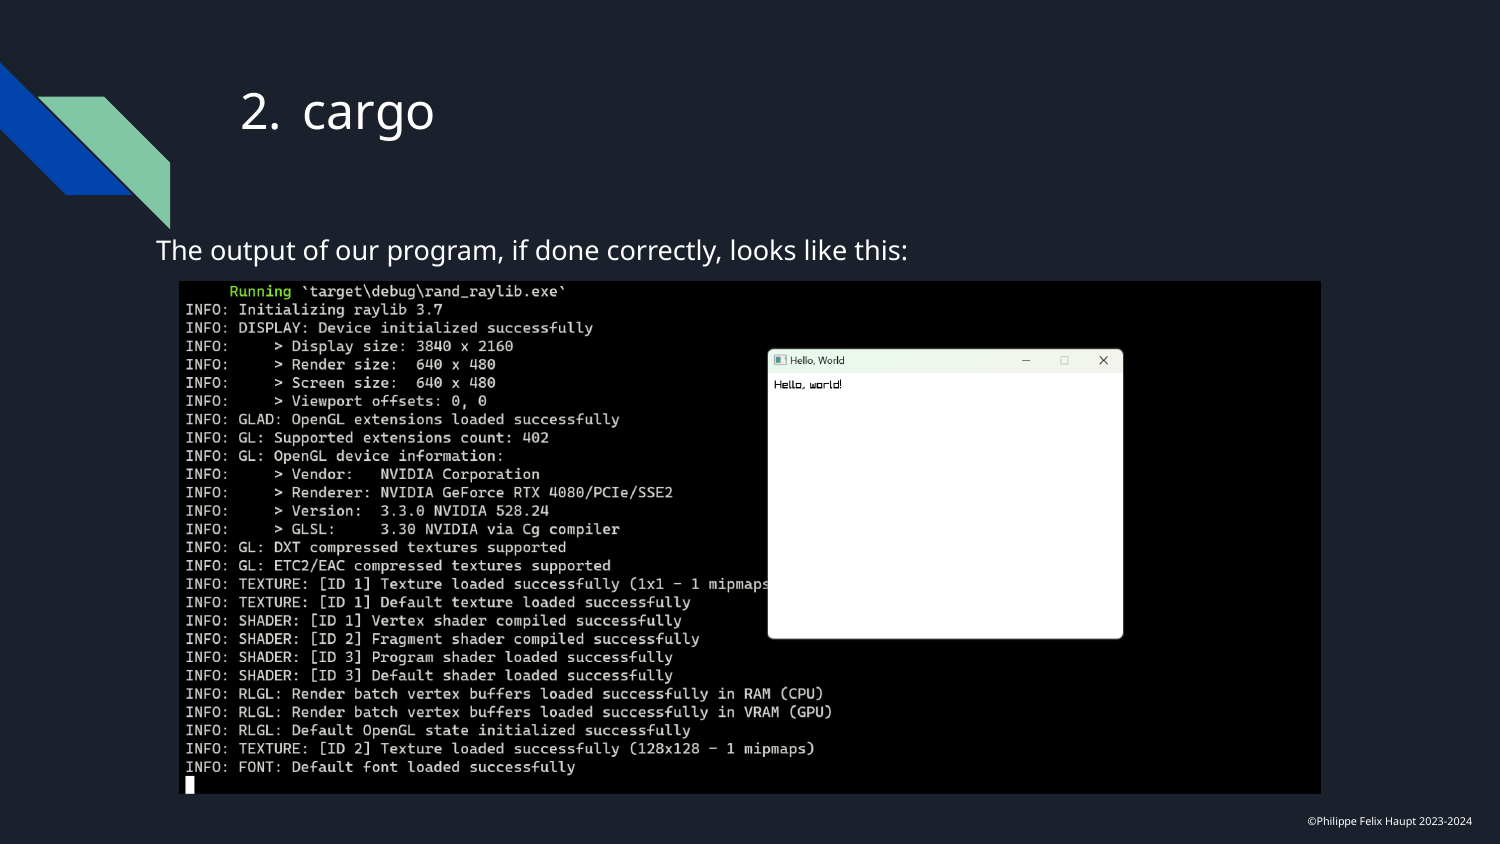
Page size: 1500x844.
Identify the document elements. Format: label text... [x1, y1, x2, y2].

picture [179, 280, 1321, 794]
text_box The output of our program, if done correctly, looks like this: [141, 217, 1307, 281]
title cargo [212, 64, 1368, 215]
text_box ©Philippe Felix Haupt 2023-2024 [1292, 801, 1500, 844]
